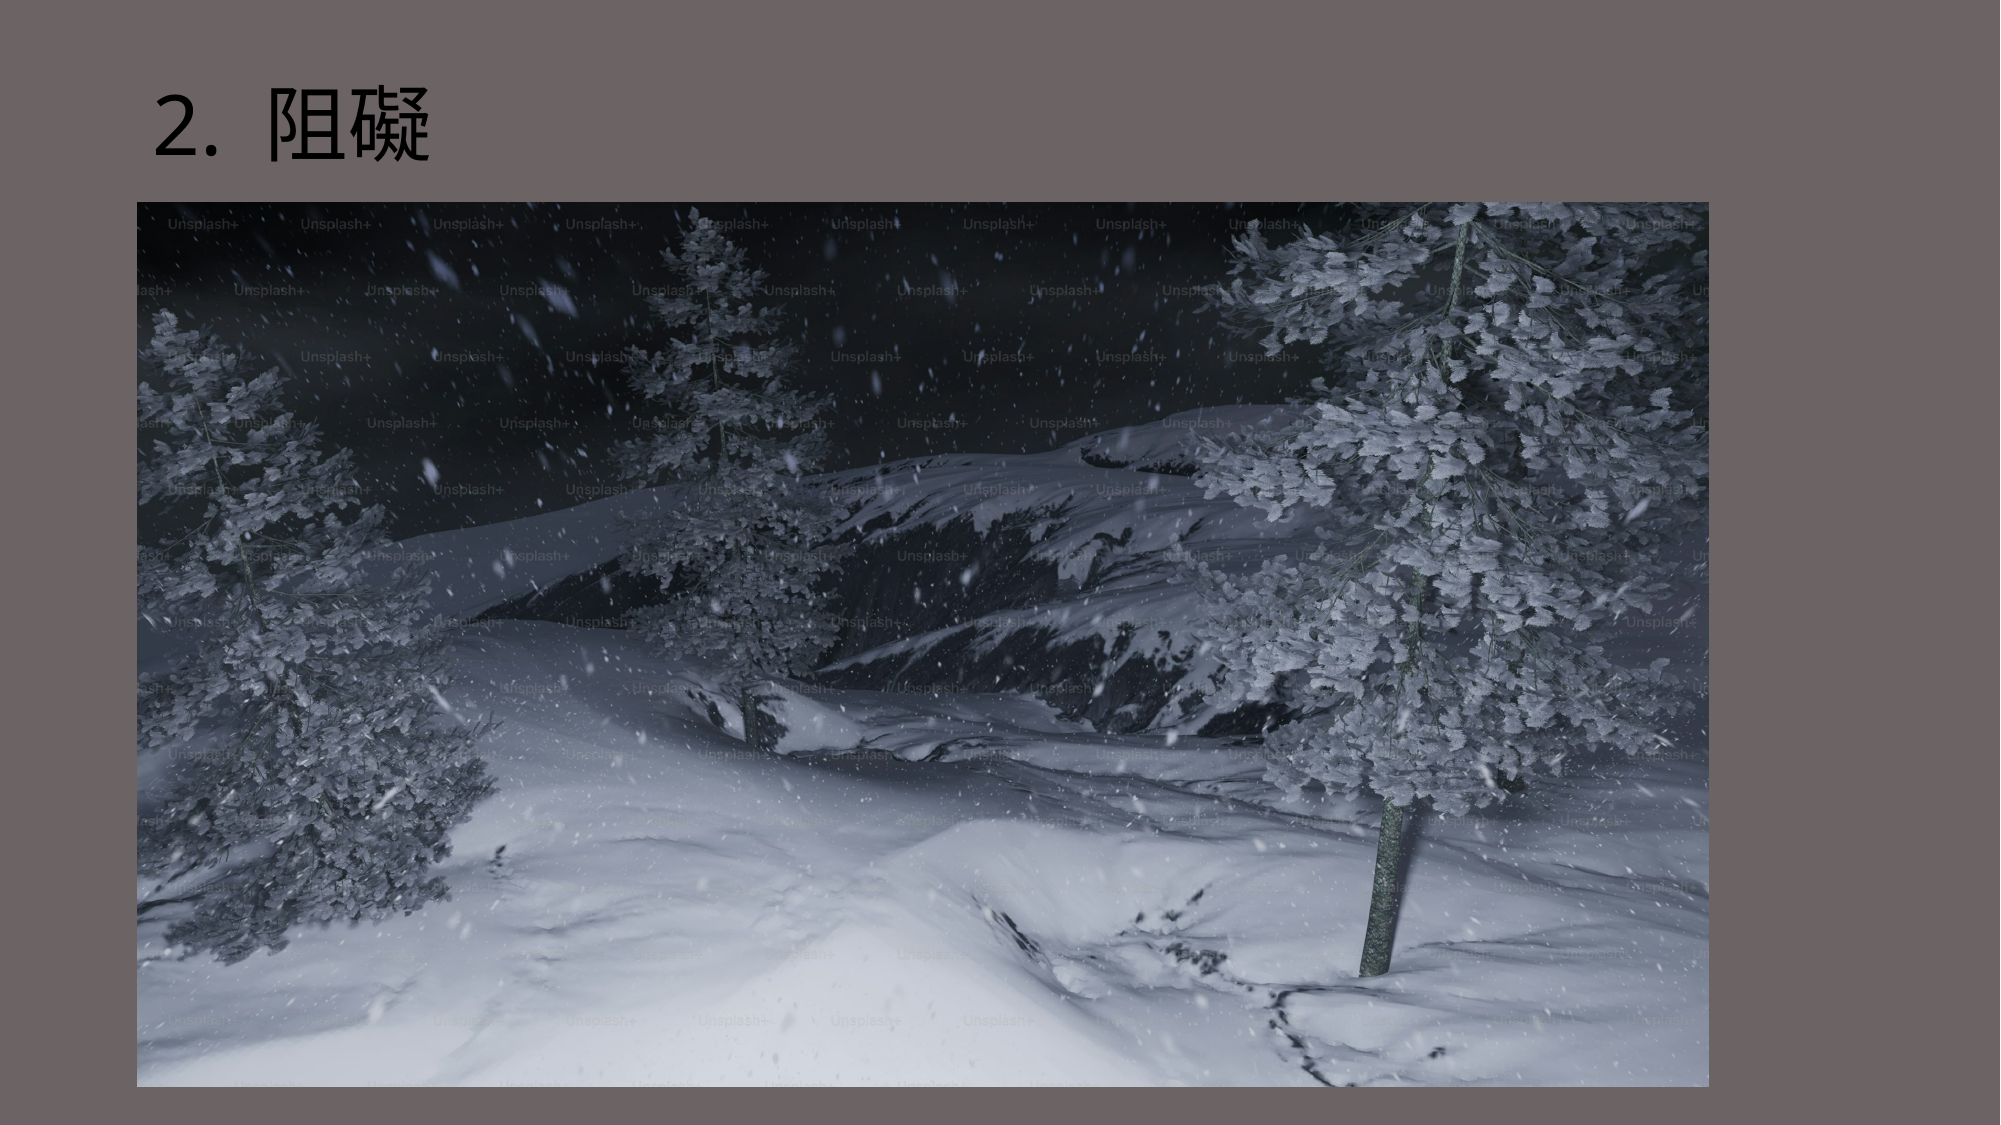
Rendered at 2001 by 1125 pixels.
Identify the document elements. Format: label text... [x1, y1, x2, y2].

picture [137, 202, 1709, 1087]
title 2. 阻礙 [137, 62, 1863, 194]
